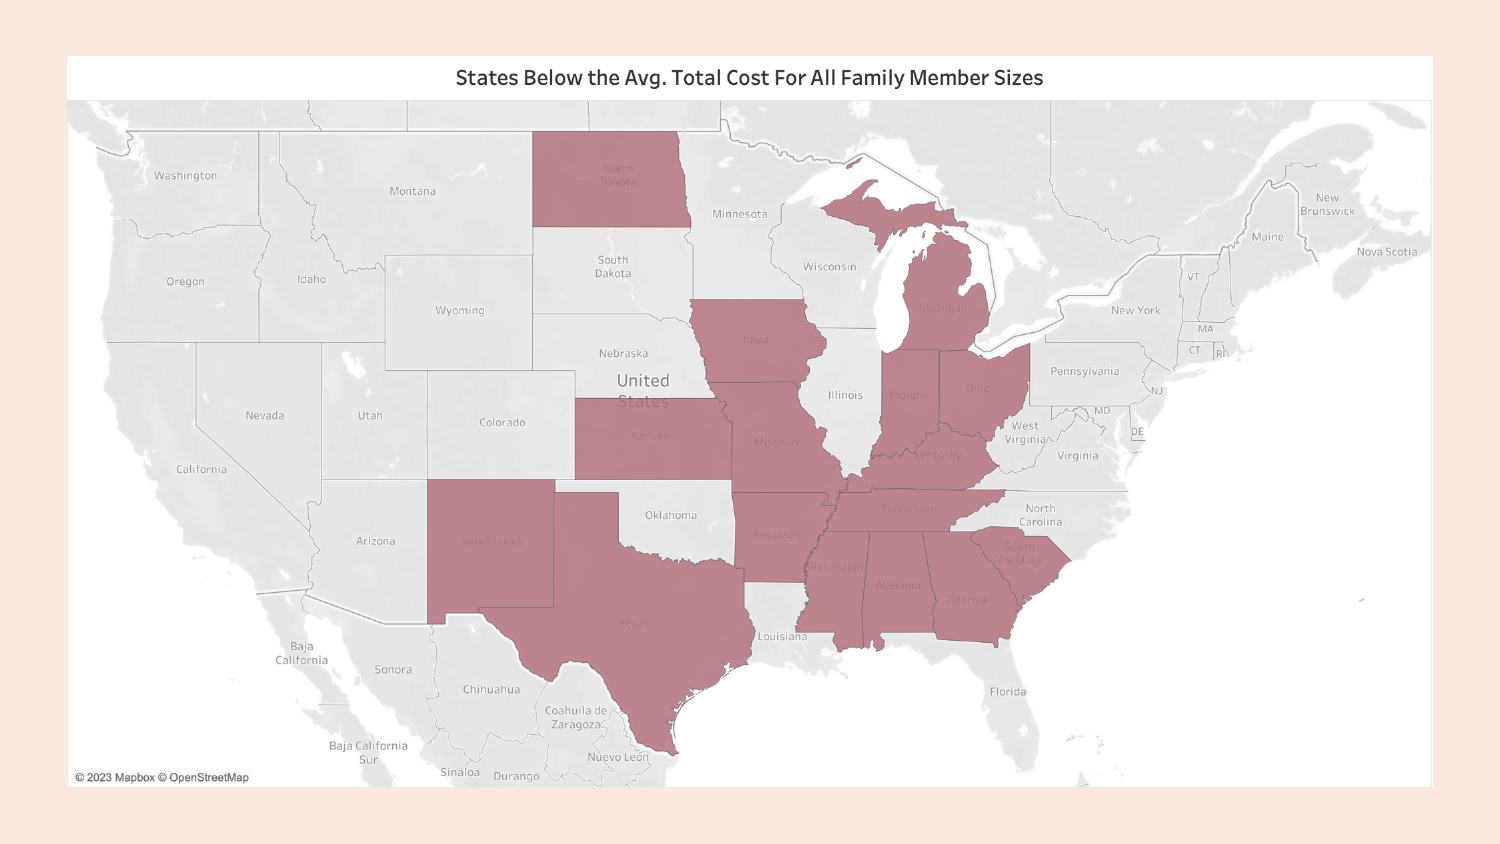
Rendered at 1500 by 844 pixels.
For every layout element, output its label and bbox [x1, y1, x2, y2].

picture [67, 55, 1433, 788]
